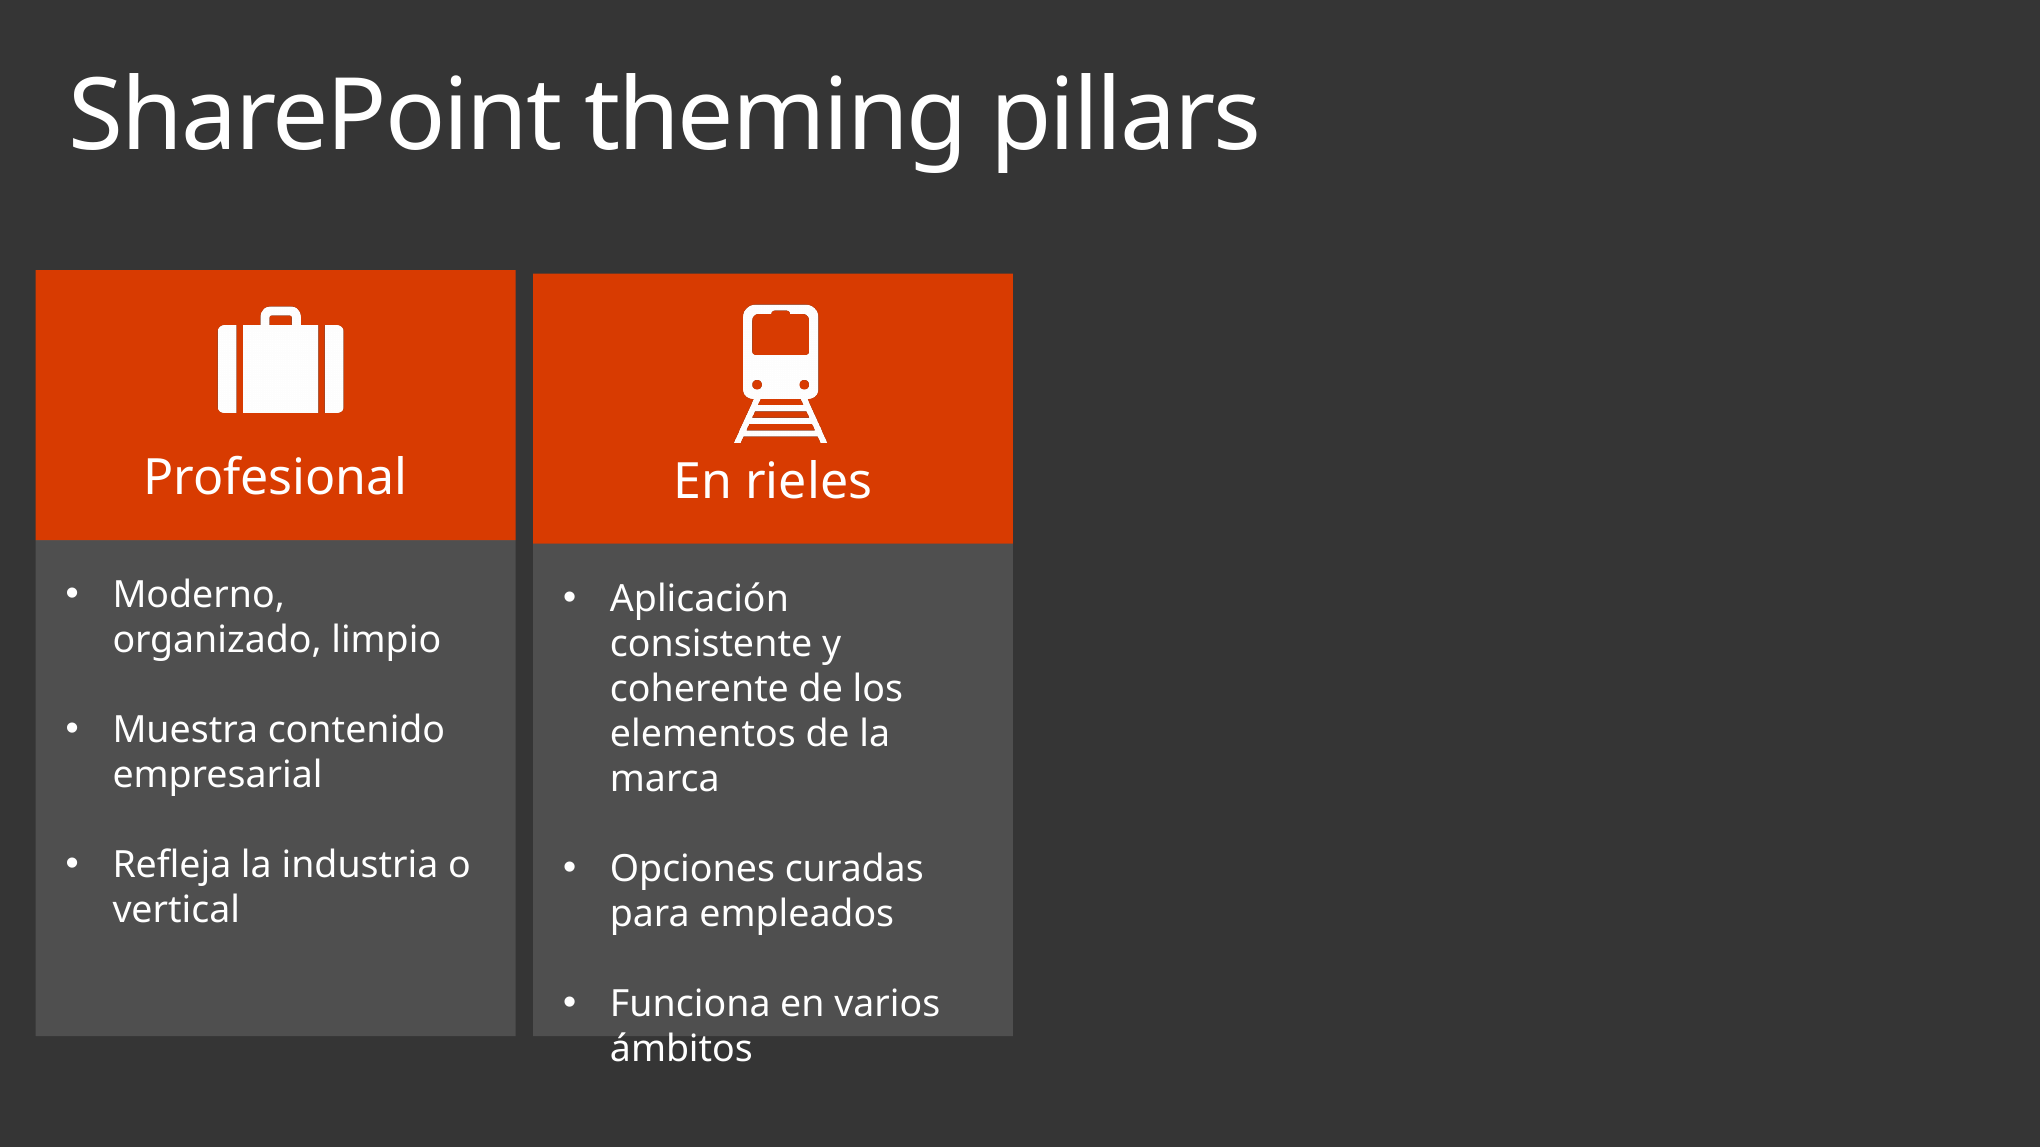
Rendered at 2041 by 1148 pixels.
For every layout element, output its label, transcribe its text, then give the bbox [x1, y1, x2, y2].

picture [705, 298, 856, 450]
text_box Moderno, organizado, limpio Muestra contenido empresarial Refleja la industria o vertical [35, 539, 516, 1037]
text_box Aplicación consistente y coherente de los elementos de la marca Opciones curadas para empleados Funciona en varios ámbitos [532, 543, 1014, 1037]
picture [205, 284, 356, 435]
text_box En rieles [532, 273, 1014, 543]
title SharePoint theming pillars [45, 48, 1996, 199]
text_box Profesional [35, 269, 516, 539]
